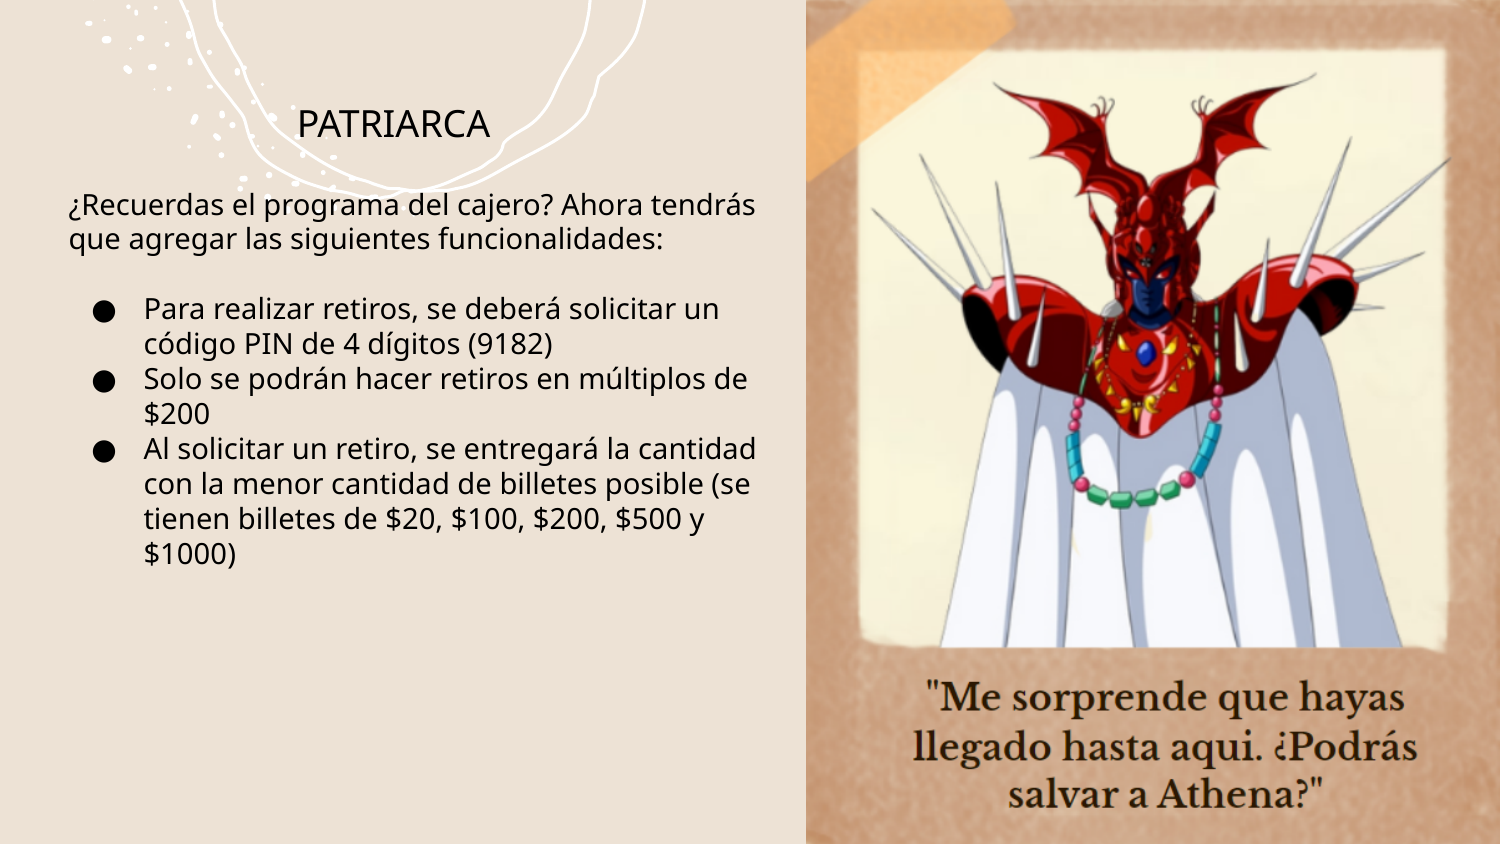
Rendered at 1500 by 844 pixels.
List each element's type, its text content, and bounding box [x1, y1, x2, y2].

text_box ¿Recuerdas el programa del cajero? Ahora tendrás que agregar las siguientes funcionalidades: Para realizar retiros, se deberá solicitar un código PIN de 4 dígitos (9182) Solo se podrán hacer retiros en múltiplos de $200 Al solicitar un retiro, se entregará la cantidad con la menor cantidad de billetes posible (se tienen billetes de $20, $100, $200, $500 y $1000) [53, 170, 782, 621]
text_box PATRIARCA [112, 84, 676, 160]
picture [806, 0, 1500, 844]
